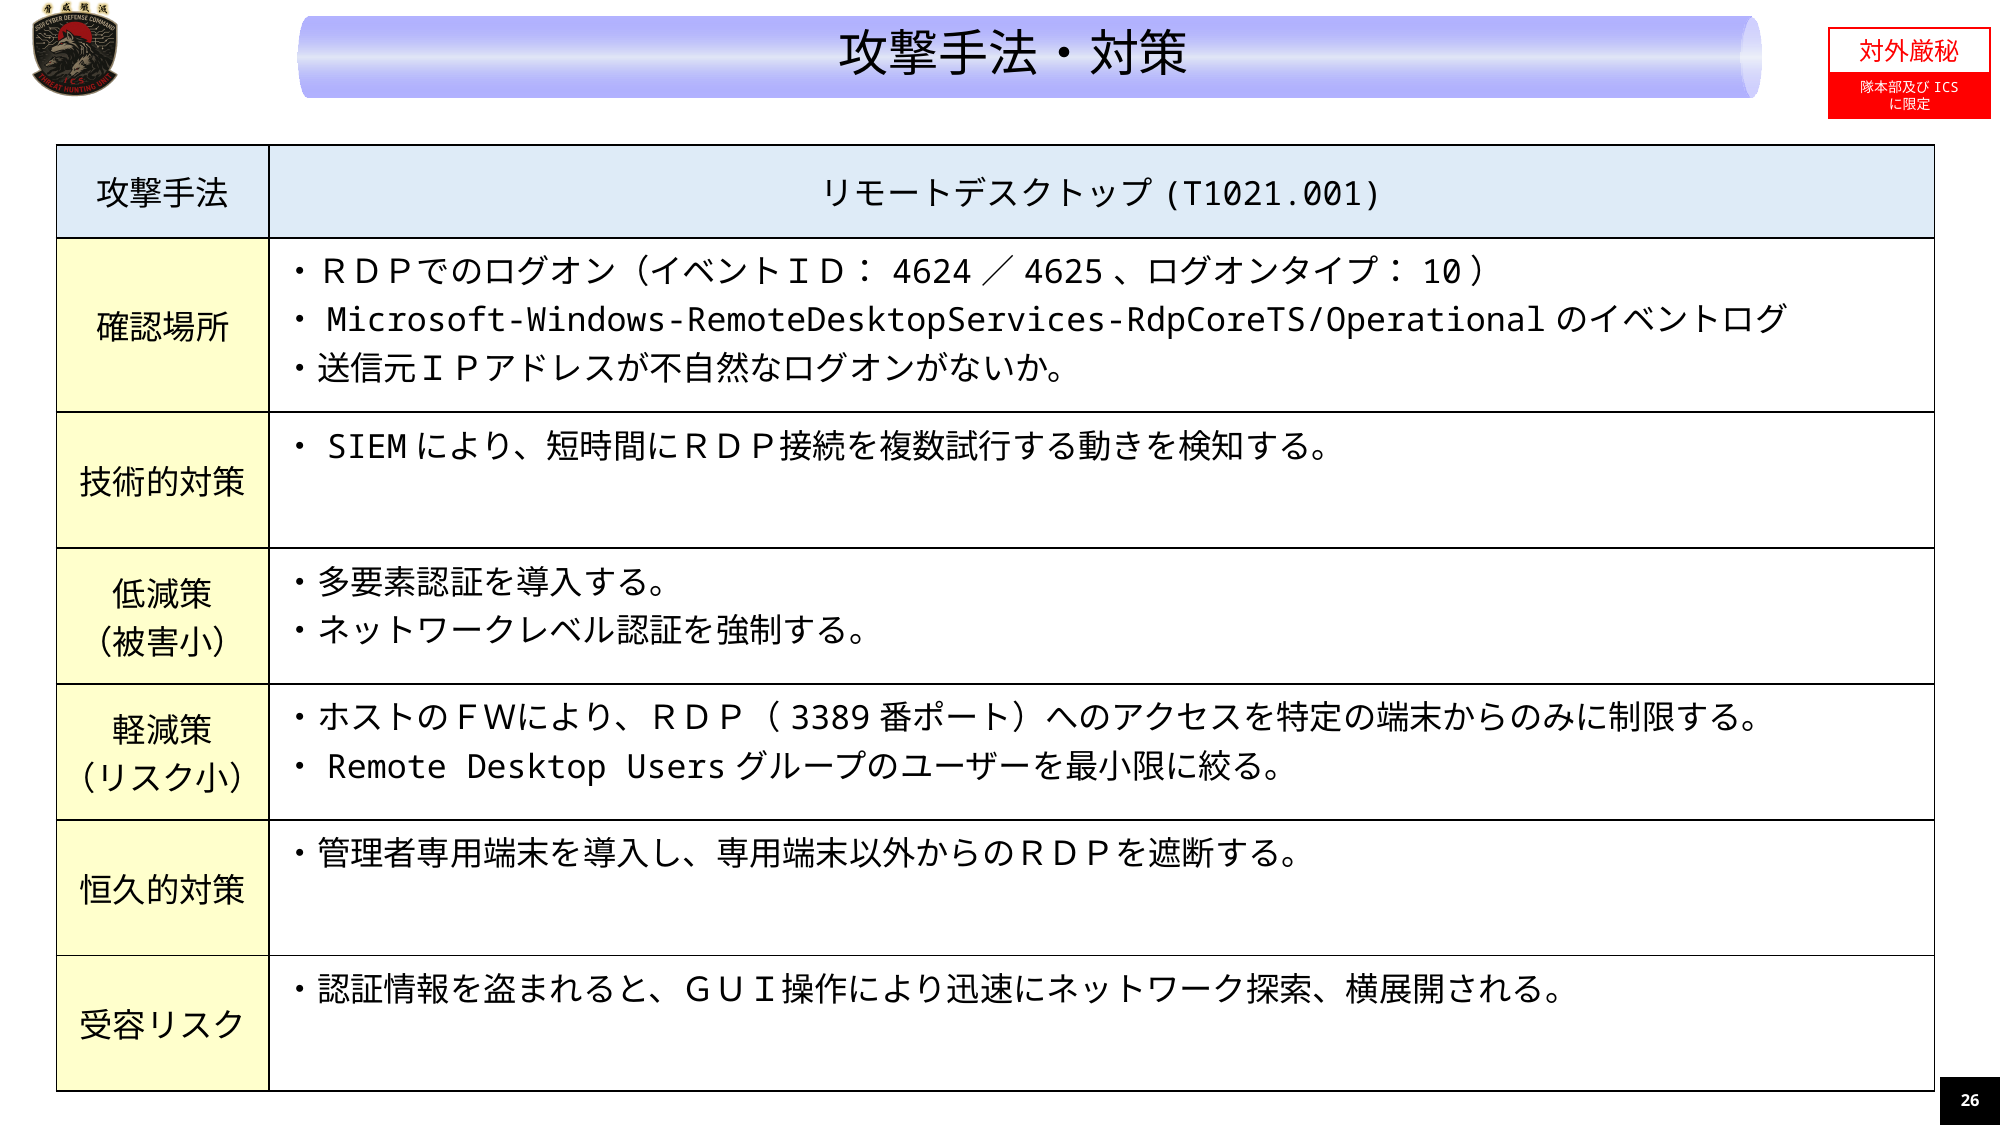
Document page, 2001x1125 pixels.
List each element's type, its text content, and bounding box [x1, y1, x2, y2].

table_cell 技術的対策 [57, 413, 268, 547]
table_cell 軽減策 （リスク小） [57, 685, 268, 819]
table_cell ・SIEMにより、短時間にＲＤＰ接続を複数試行する動きを検知する。 [270, 413, 1934, 547]
picture [26, 0, 125, 98]
table_cell ・多要素認証を導入する。 ・ネットワークレベル認証を強制する。 [270, 549, 1934, 683]
table_cell 低減策 （被害小） [57, 549, 268, 683]
table_cell ・管理者専用端末を導入し、専用端末以外からのＲＤＰを遮断する。 [270, 821, 1934, 955]
text_box 攻撃手法・対策 [301, 20, 1727, 90]
table_cell 恒久的対策 [57, 821, 268, 955]
table_cell 受容リスク [57, 956, 268, 1090]
table_header リモートデスクトップ(T1021.001) [270, 146, 1934, 237]
table_cell ・ホストのＦＷにより、ＲＤＰ（3389番ポート）へのアクセスを特定の端末からのみに制限する。 ・Remote Desktop Usersグループのユーザーを最小限に絞る。 [270, 685, 1934, 819]
table_header 攻撃手法 [57, 146, 268, 237]
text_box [1828, 27, 1991, 118]
table_cell ・ＲＤＰでのログオン（イベントＩＤ：4624／4625、ログオンタイプ：10） ・Microsoft-Windows-RemoteDesktopServices-RdpCoreTS/Operationalのイベントログ ・送信元ＩＰアドレスが不自然なログオンがないか。 [270, 239, 1934, 411]
table_cell ・認証情報を盗まれると、ＧＵＩ操作により迅速にネットワーク探索、横展開される。 [270, 956, 1934, 1090]
table_cell 確認場所 [57, 239, 268, 411]
